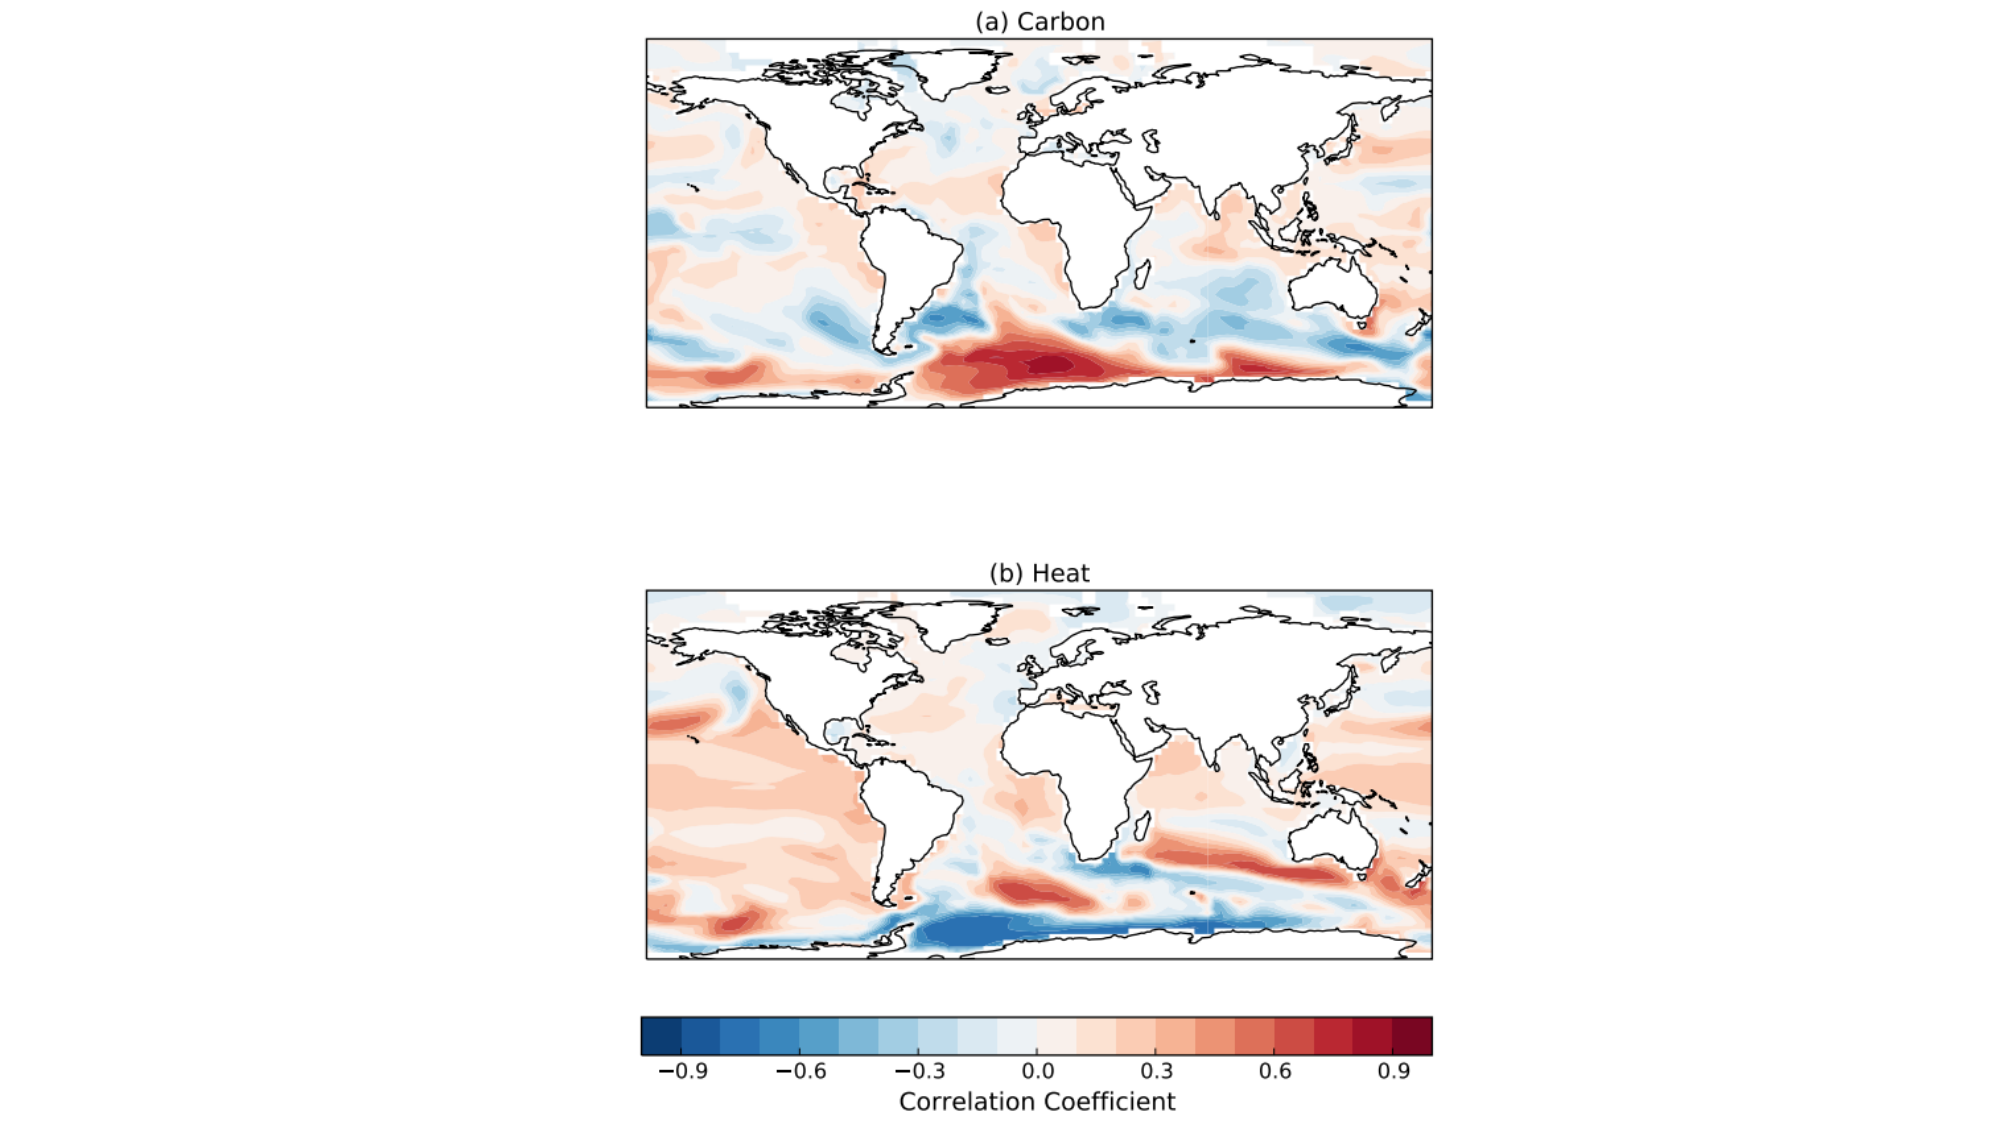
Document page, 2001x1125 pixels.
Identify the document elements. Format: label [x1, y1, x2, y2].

picture [629, 0, 1442, 1125]
